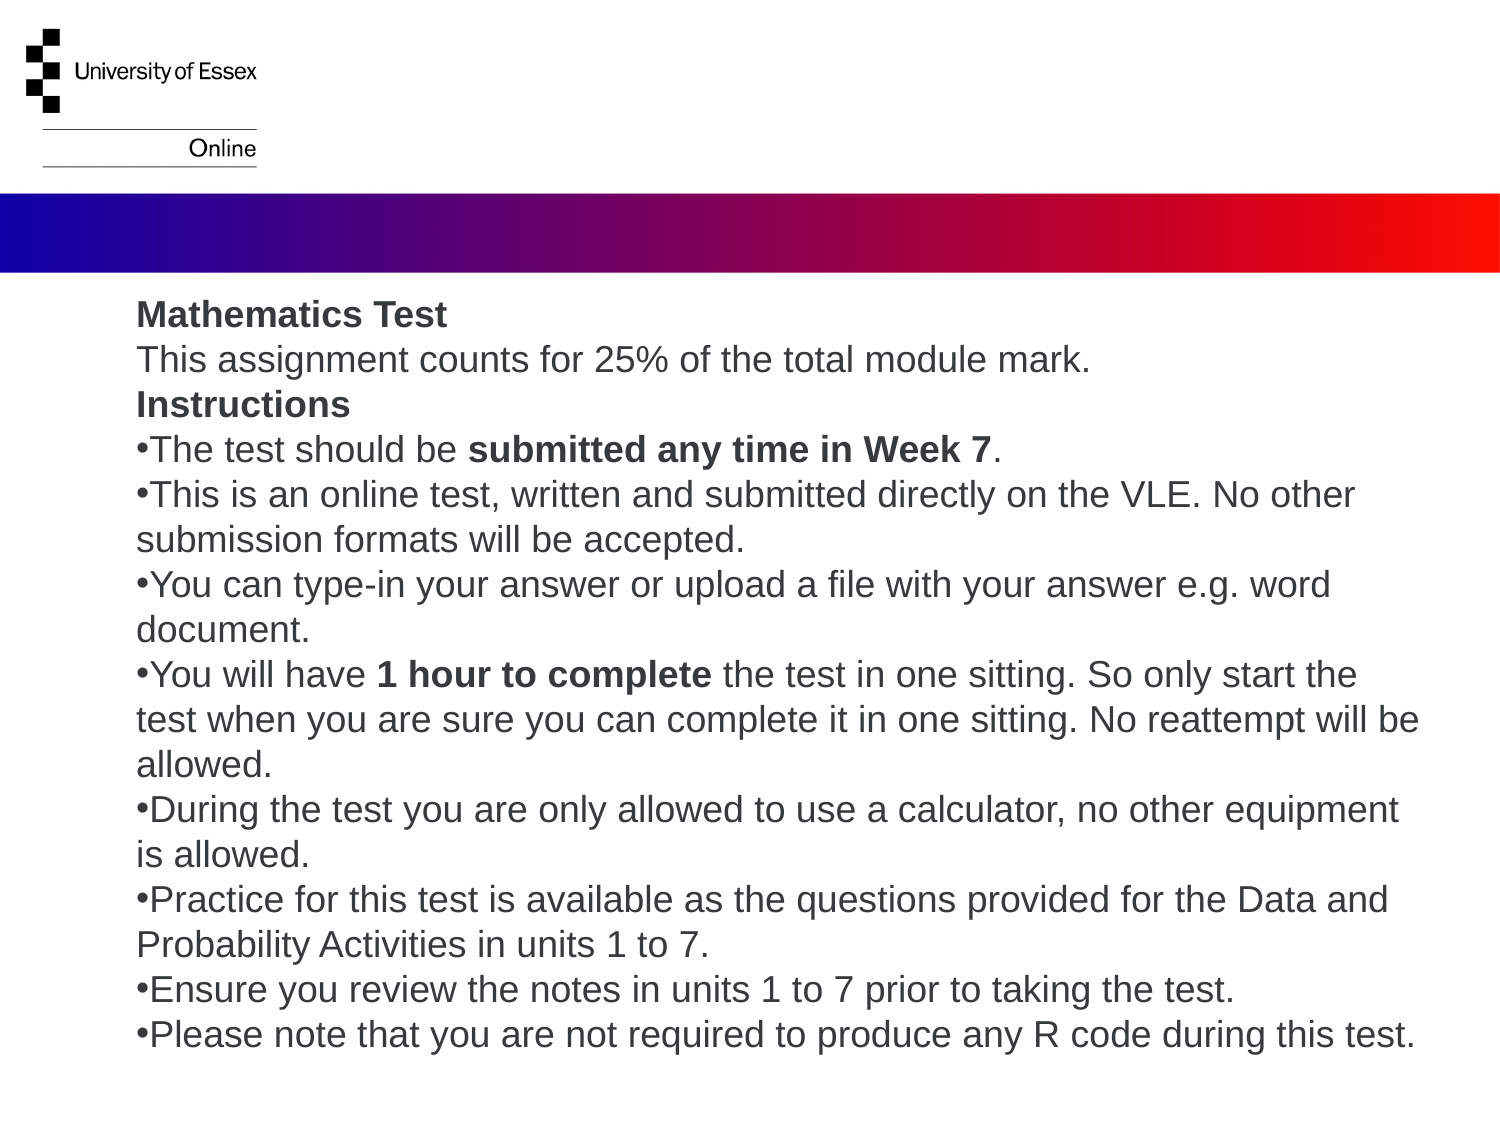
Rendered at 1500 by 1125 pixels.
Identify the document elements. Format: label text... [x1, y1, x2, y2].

text_box Mathematics Test This assignment counts for 25% of the total module mark. Instructions The test should be submitted any time in Week 7. This is an online test, written and submitted directly on the VLE. No other submission formats will be accepted. You can type-in your answer or upload a file with your answer e.g. word document. You will have 1 hour to complete the test in one sitting. So only start the test when you are sure you can complete it in one sitting. No reattempt will be allowed. During the test you are only allowed to use a calculator, no other equipment is allowed. Practice for this test is available as the questions provided for the Data and Probability Activities in units 1 to 7. Ensure you review the notes in units 1 to 7 prior to taking the test. Please note that you are not required to produce any R code during this test. [121, 282, 1435, 1063]
picture [0, 0, 1500, 1125]
